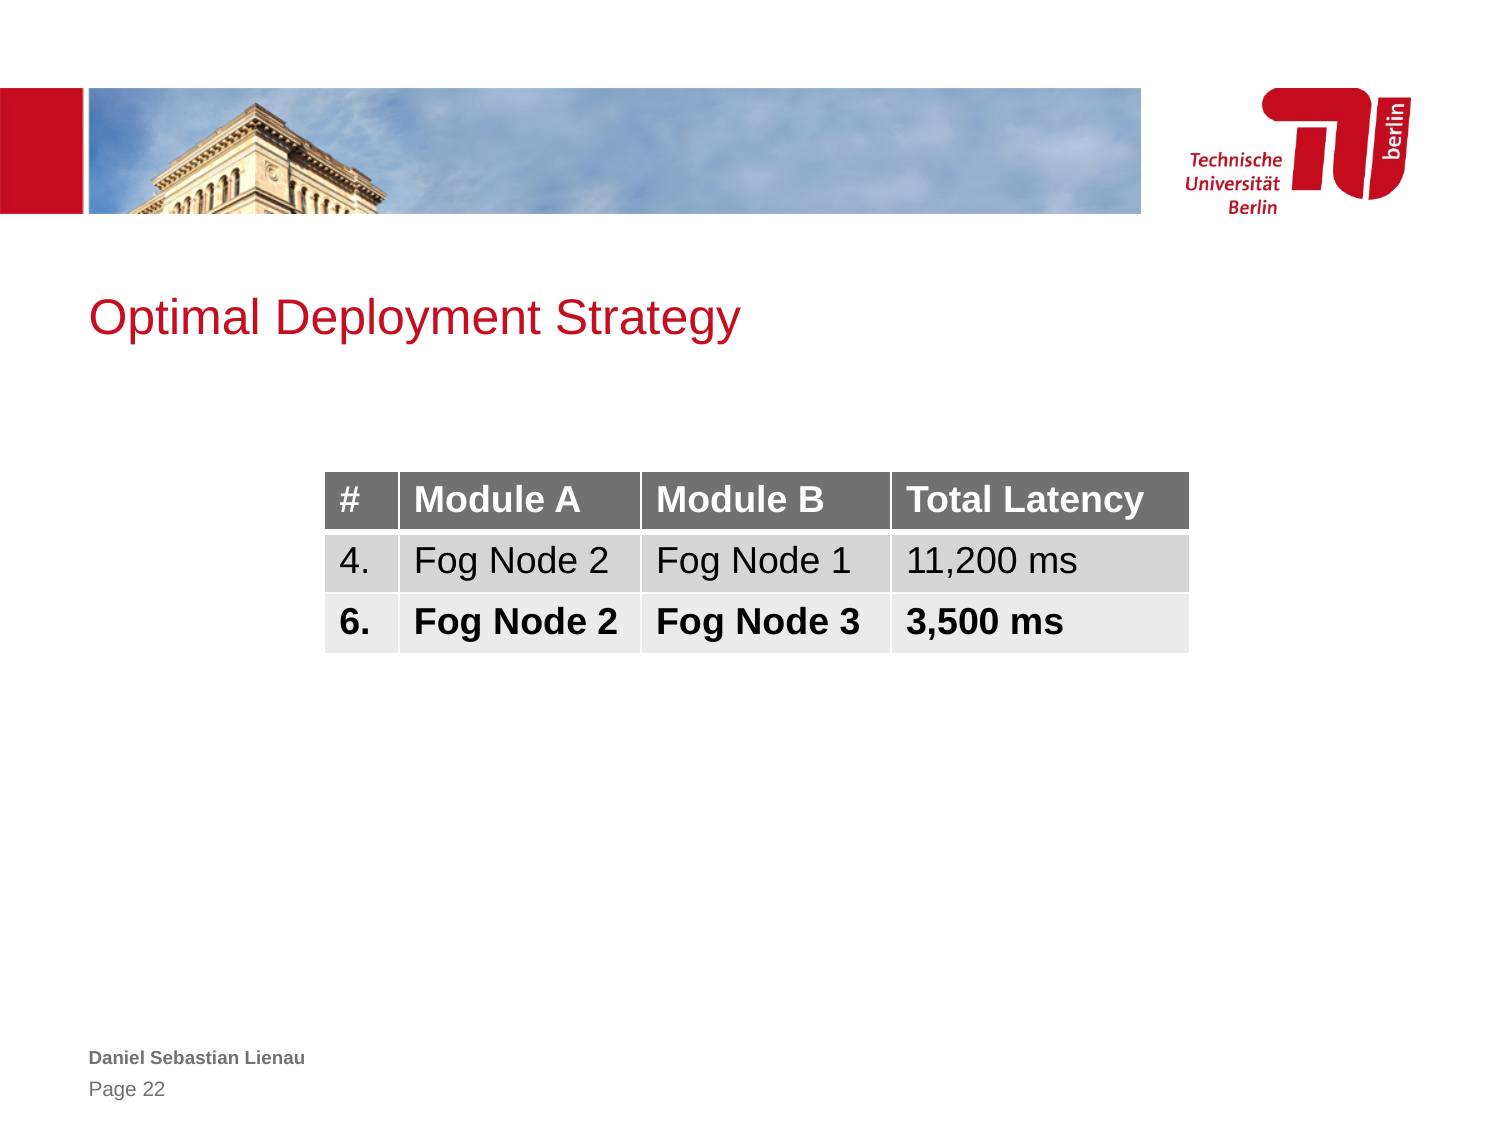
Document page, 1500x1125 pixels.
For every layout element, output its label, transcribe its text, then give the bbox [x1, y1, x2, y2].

table_header Module A [400, 472, 640, 529]
table_header Module B [642, 472, 890, 529]
table_cell 6. [325, 594, 398, 653]
table_header Total Latency [892, 472, 1189, 529]
picture [0, 88, 1141, 214]
picture [1186, 88, 1411, 214]
table_cell 11,200 ms [892, 535, 1189, 592]
table_cell Fog Node 2 [400, 594, 640, 653]
title Optimal Deployment Strategy [88, 285, 1411, 345]
footer Daniel Sebastian Lienau [88, 1045, 1247, 1076]
table_header # [325, 472, 398, 529]
table_cell 4. [325, 535, 398, 592]
slide_number Page 22 [88, 1075, 1176, 1101]
table_cell Fog Node 1 [642, 535, 890, 592]
table_cell Fog Node 2 [400, 535, 640, 592]
table_cell Fog Node 3 [642, 594, 890, 653]
table_cell 3,500 ms [892, 594, 1189, 653]
